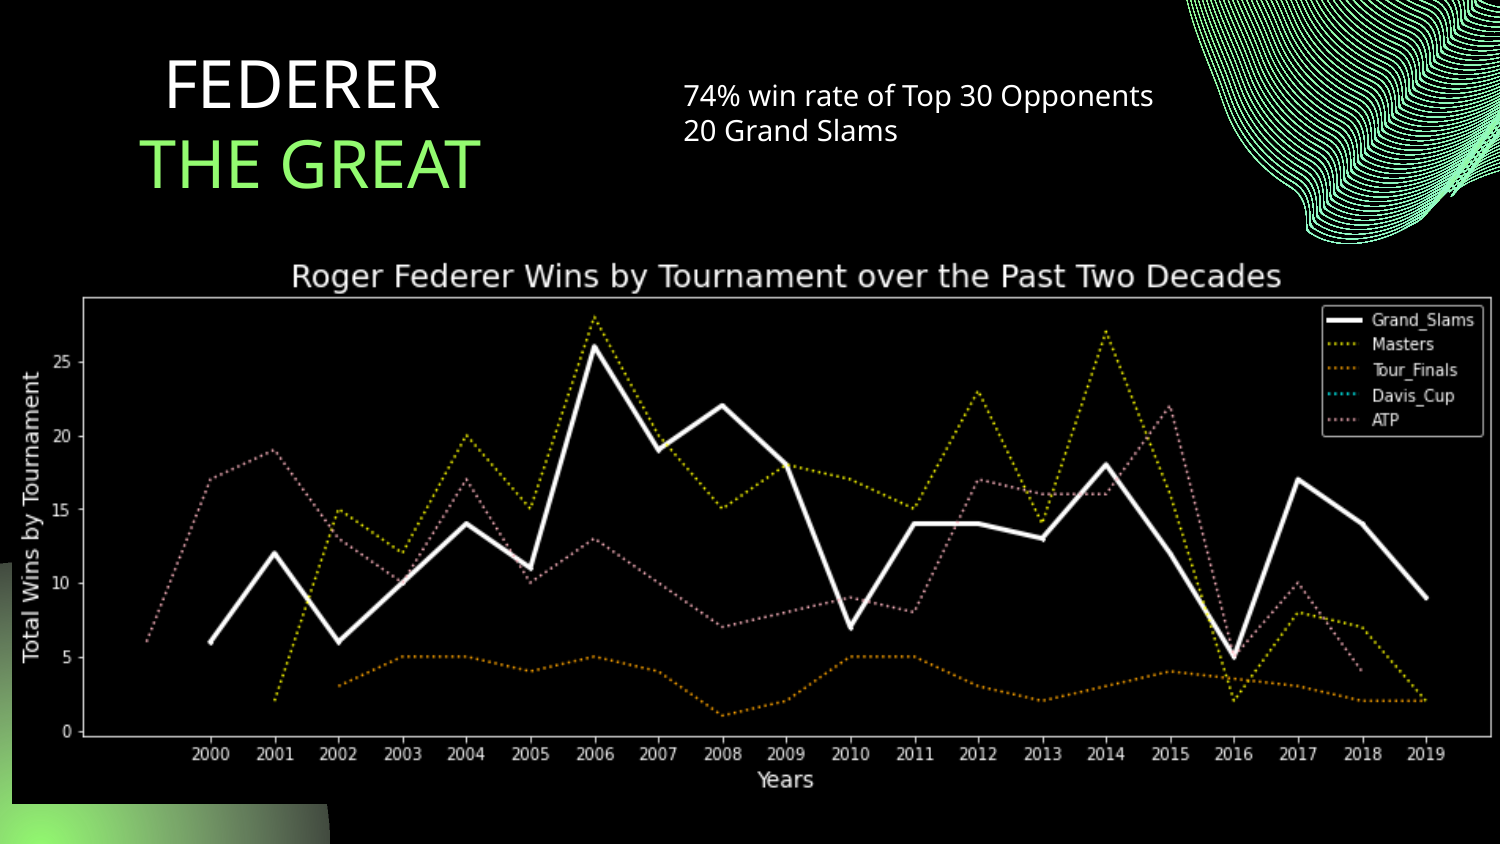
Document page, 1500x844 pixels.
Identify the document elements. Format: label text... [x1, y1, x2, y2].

text_box 74% win rate of Top 30 Opponents 20 Grand Slams [668, 62, 1210, 163]
picture [12, 251, 1500, 804]
text_box FEDERER THE GREAT [64, 27, 557, 217]
